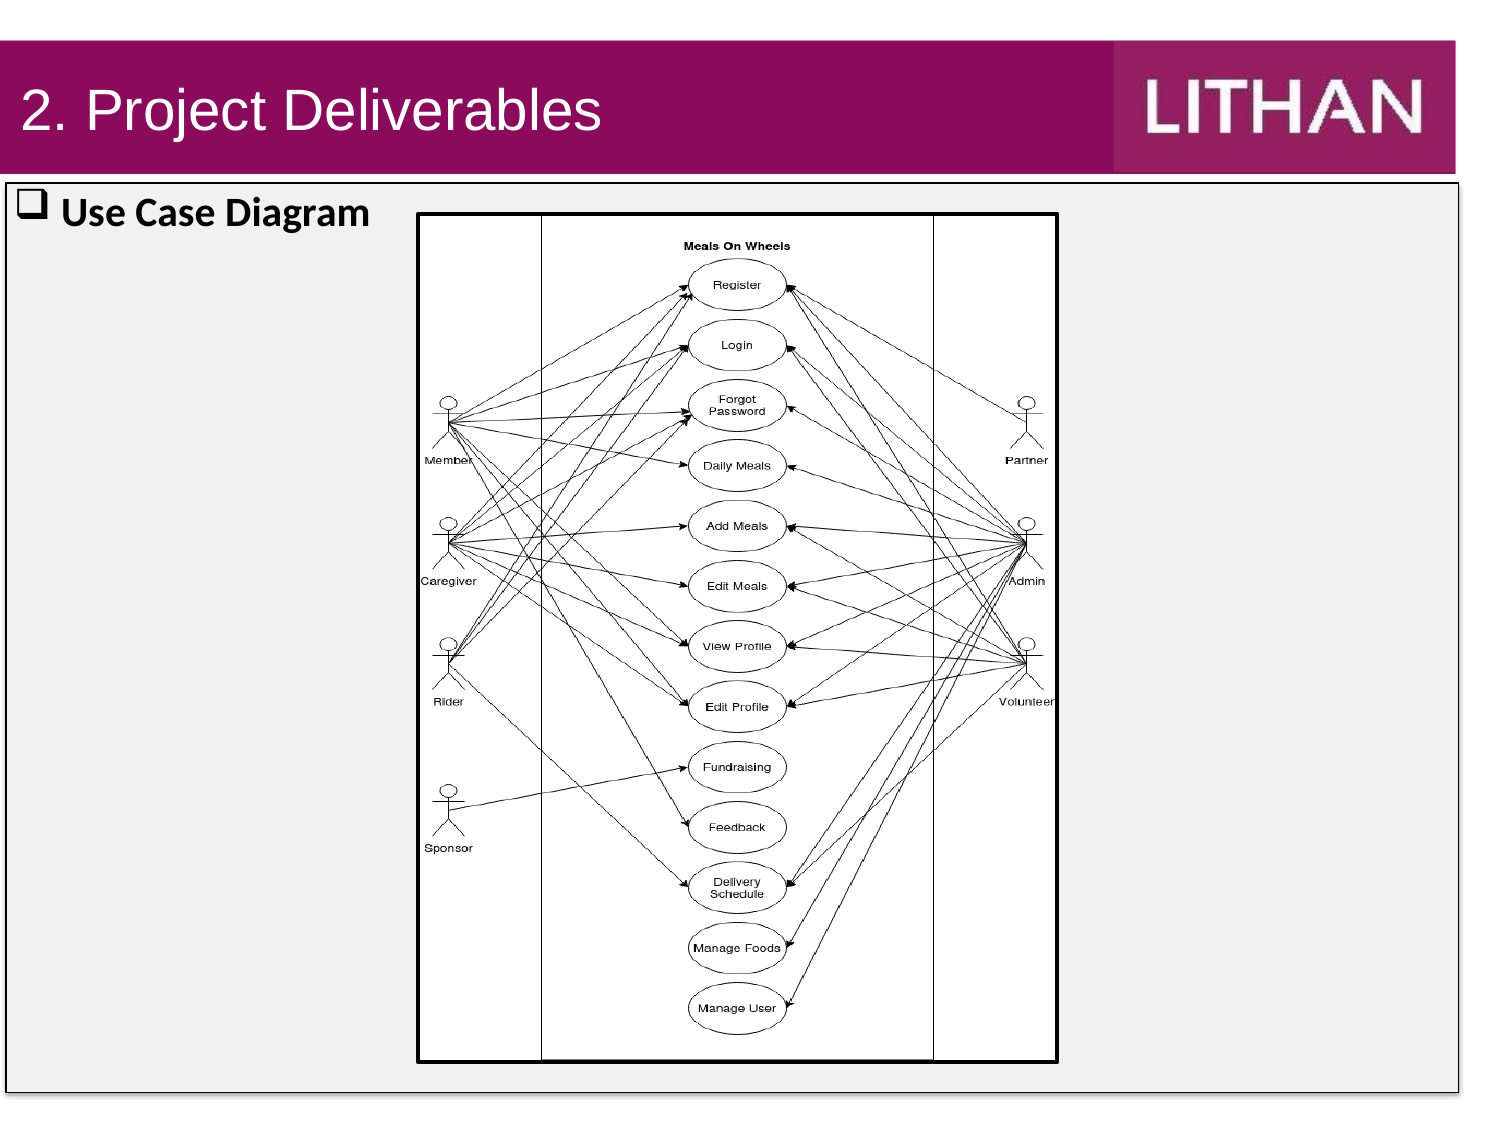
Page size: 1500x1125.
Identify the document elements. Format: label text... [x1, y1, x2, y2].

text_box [0, 174, 1465, 1103]
picture [0, 37, 1457, 174]
picture [420, 215, 1056, 1061]
title 2. Project Deliverables [18, 70, 607, 173]
